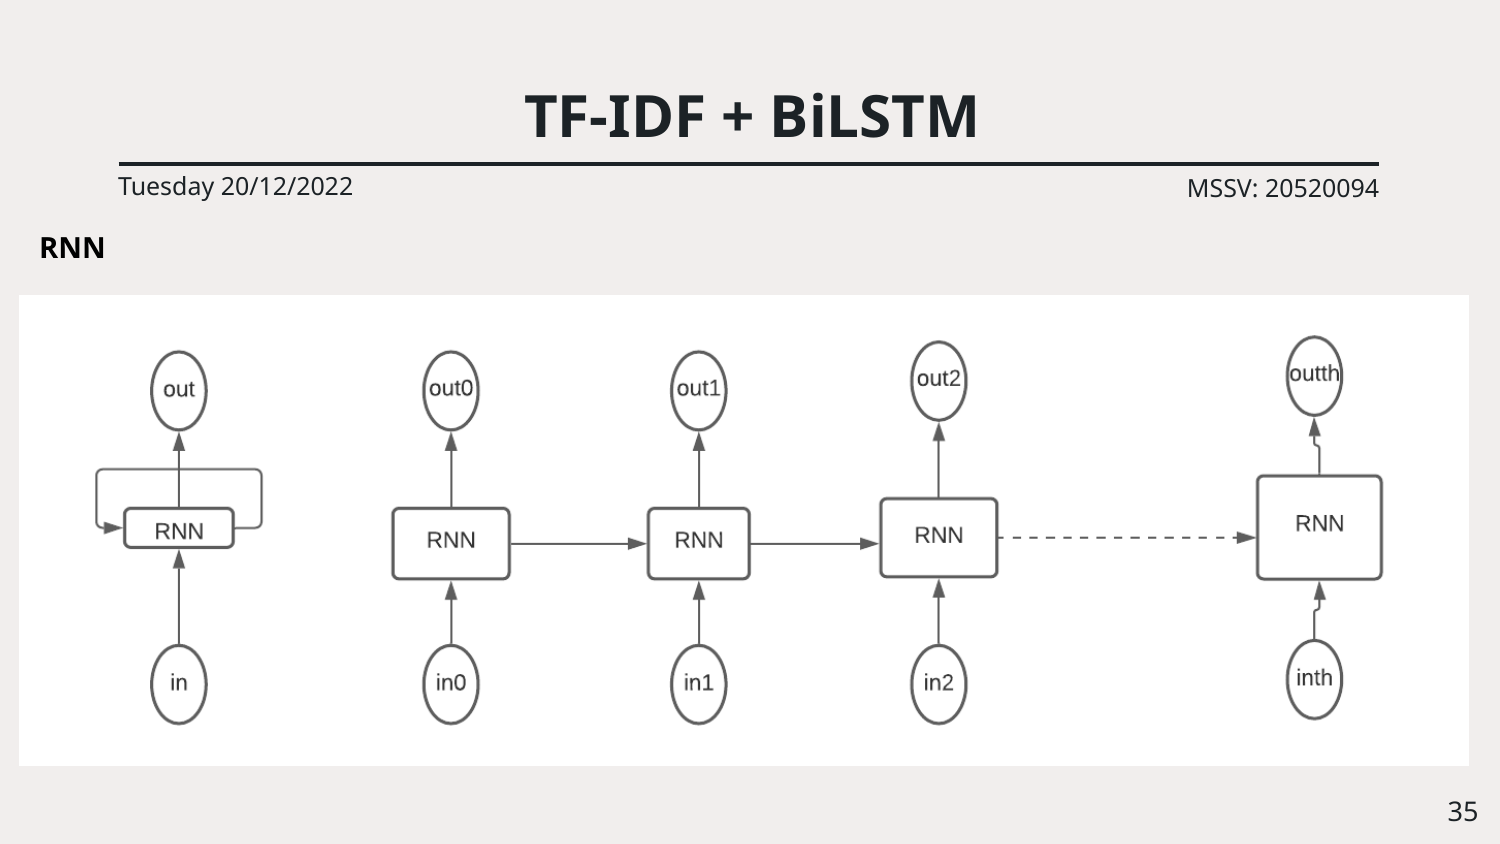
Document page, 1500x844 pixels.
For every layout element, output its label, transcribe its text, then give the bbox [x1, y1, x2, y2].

subtitle Tuesday 20/12/2022 [118, 171, 371, 200]
slide_number ‹#› [1403, 779, 1494, 844]
text_box RNN [24, 214, 134, 280]
subtitle MSSV: 20520094 [1125, 171, 1380, 200]
title TF-IDF + BiLSTM [134, 80, 1372, 150]
picture [18, 295, 1470, 767]
